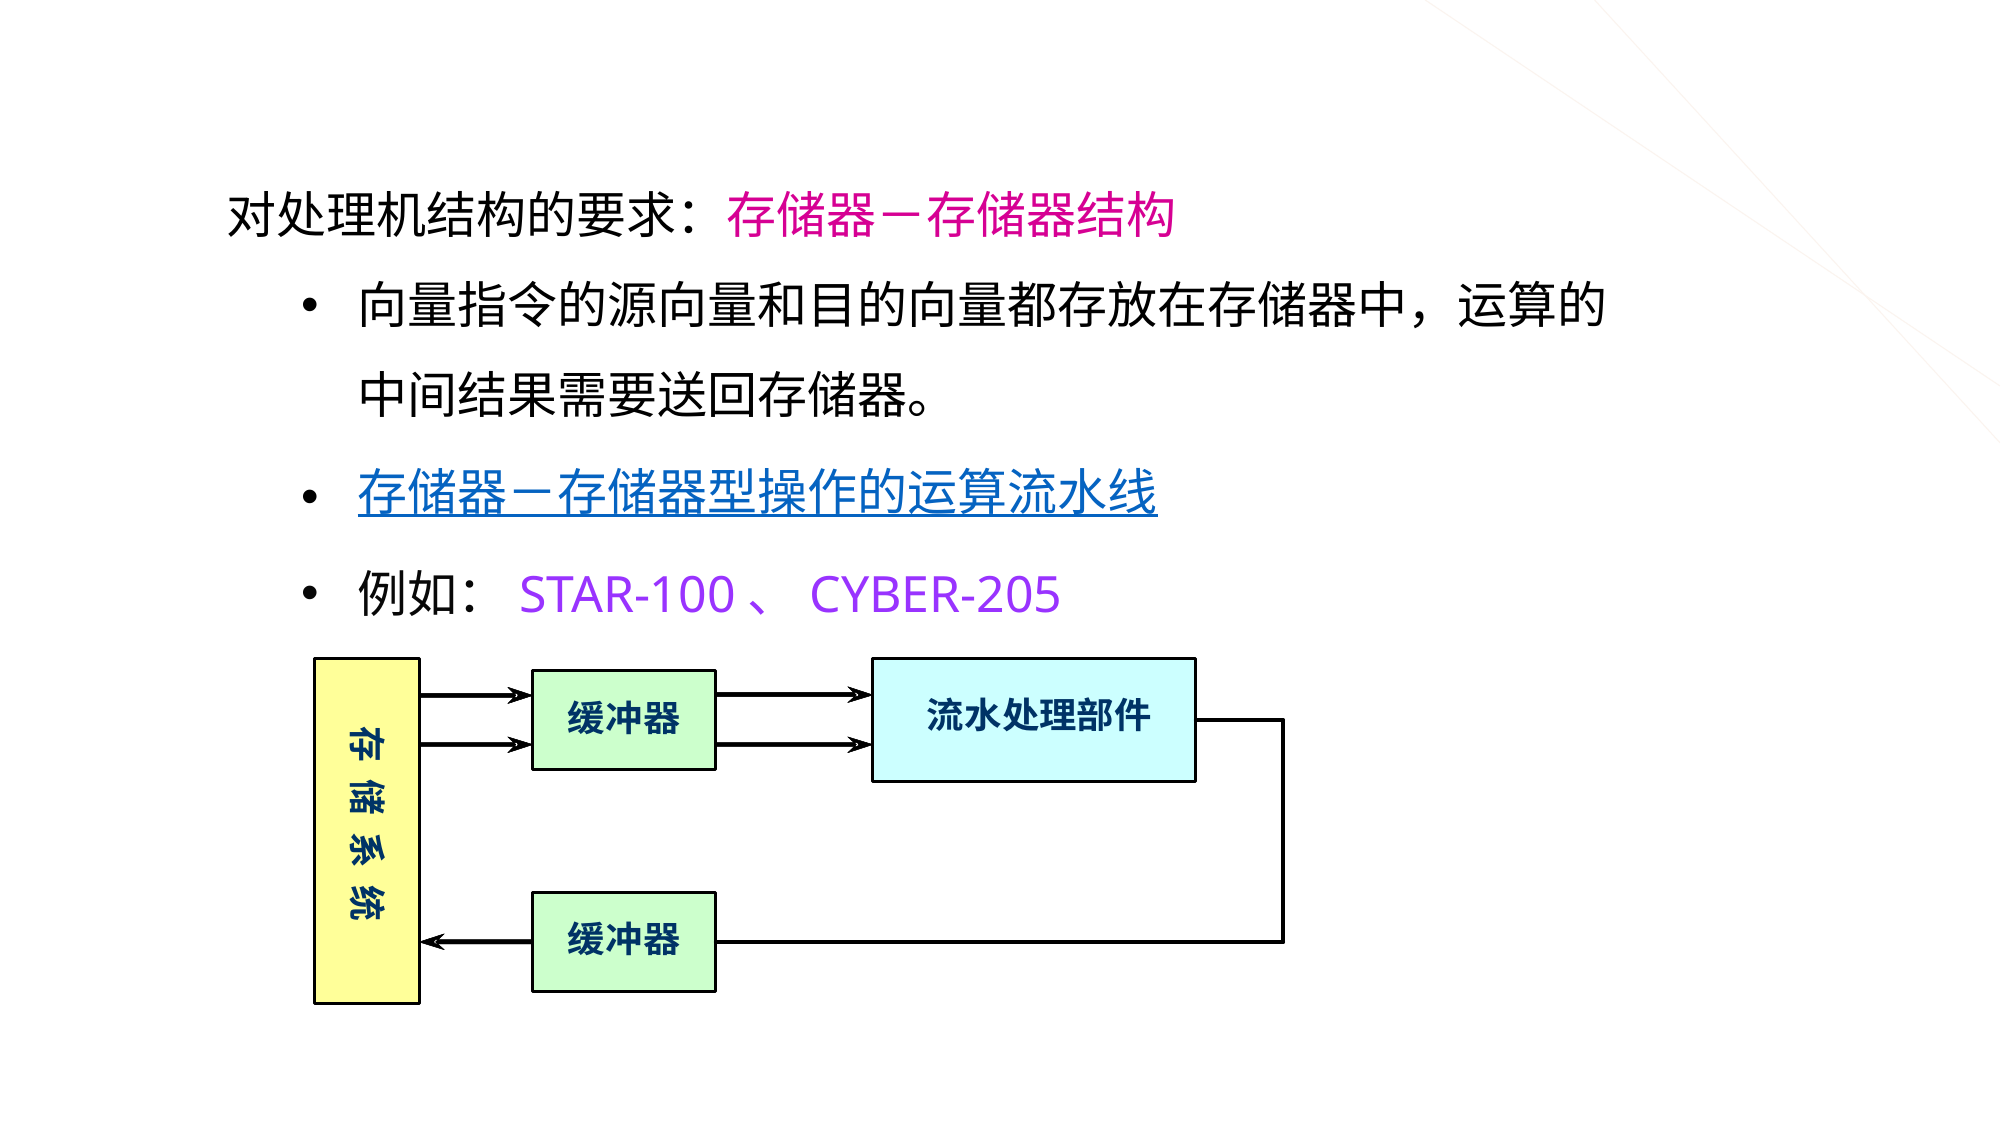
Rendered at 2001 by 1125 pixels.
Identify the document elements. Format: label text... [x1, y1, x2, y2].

text_box 对处理机结构的要求：存储器－存储器结构 向量指令的源向量和目的向量都存放在存储器中，运算的中间结果需要送回存储器。 存储器－存储器型操作的运算流水线 例如：STAR-100、CYBER-205 [211, 146, 1643, 630]
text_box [305, 646, 1310, 1018]
